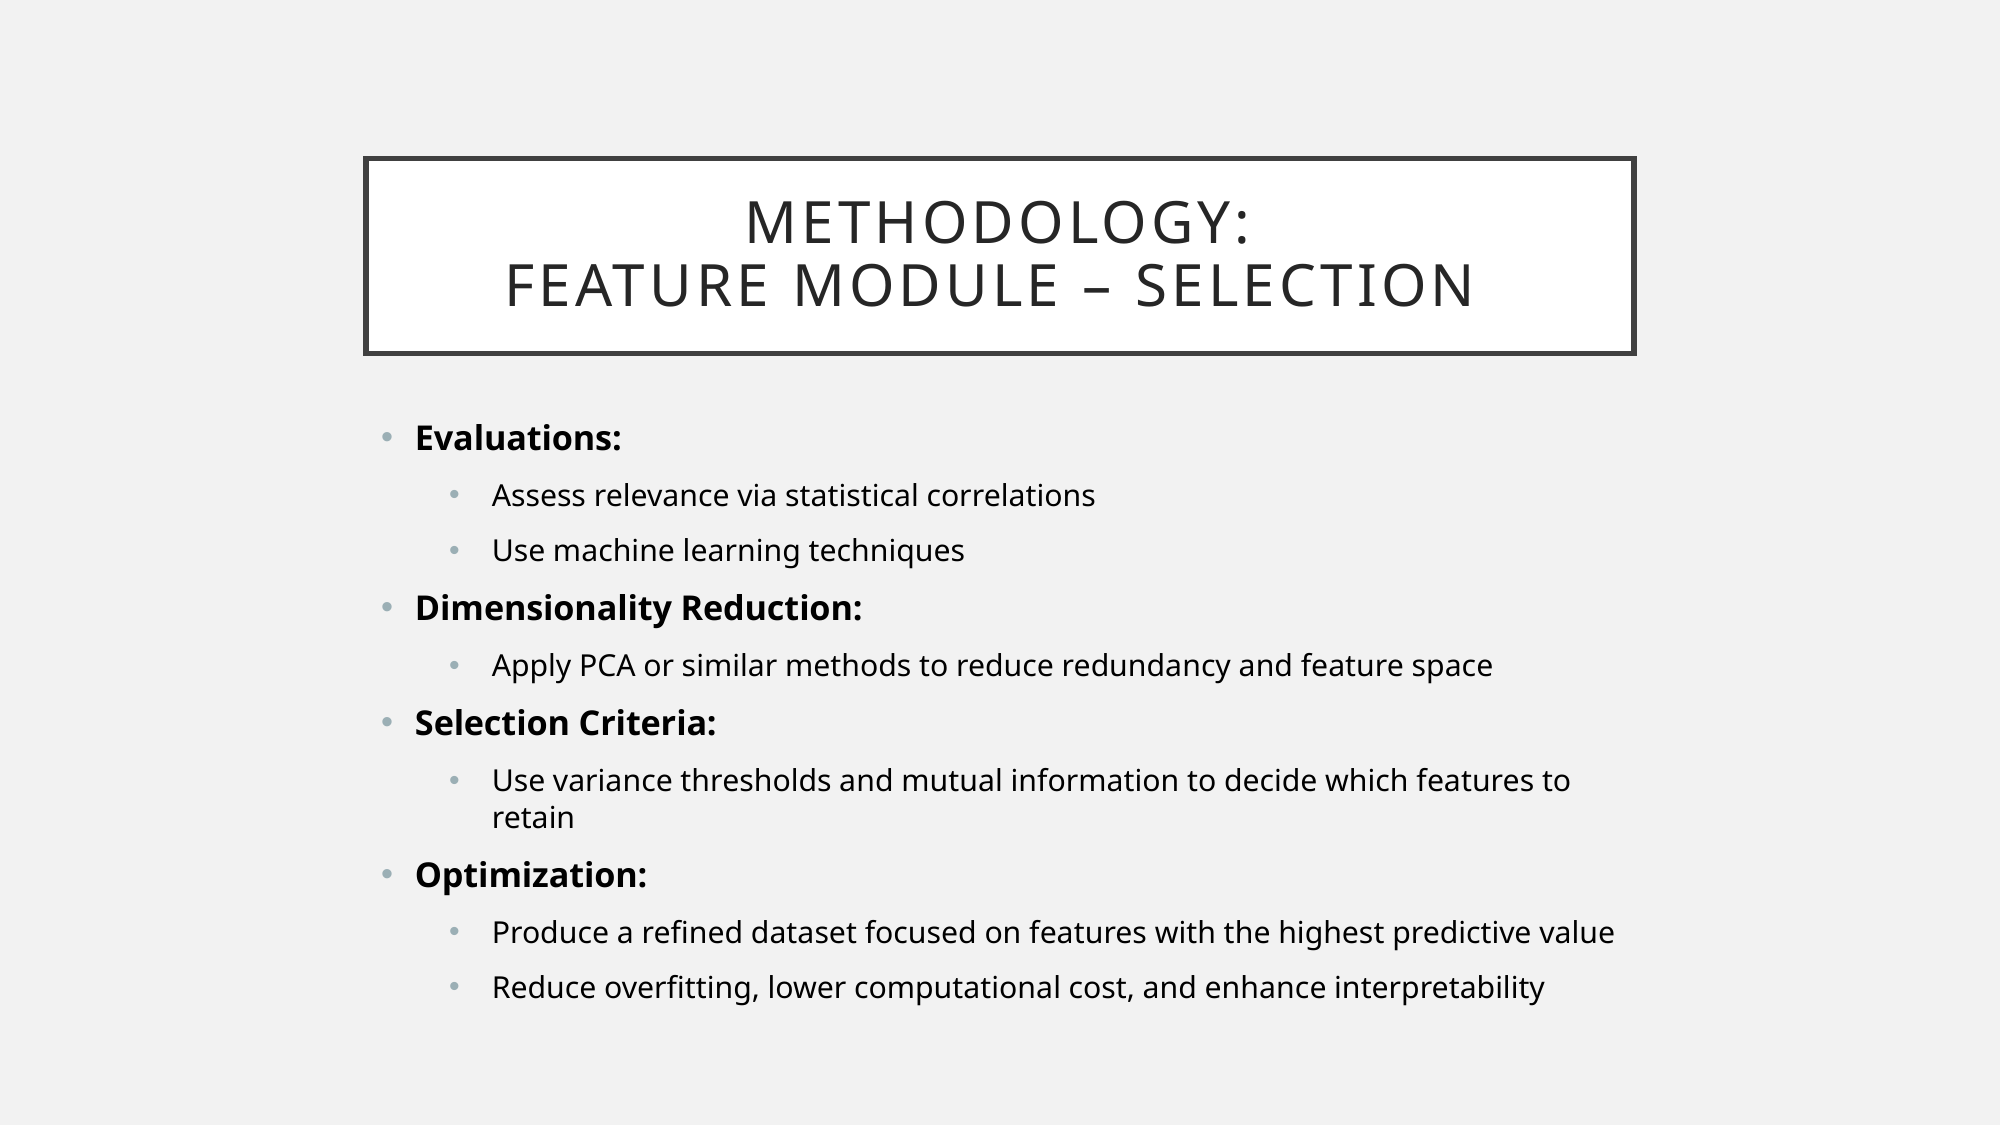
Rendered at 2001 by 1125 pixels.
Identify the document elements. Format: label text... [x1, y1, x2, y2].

list Evaluations: Assess relevance via statistical correlations Use machine learning techniques Dimensionality Reduction: Apply PCA or similar methods to reduce redundancy and feature space Selection Criteria: Use variance thresholds and mutual information to decide which features to retain Optimization: Produce a refined dataset focused on features with the highest predictive value Reduce overfitting, lower computational cost, and enhance interpretability [366, 408, 1634, 1049]
title Methodology: Feature module – Selection [363, 156, 1637, 356]
